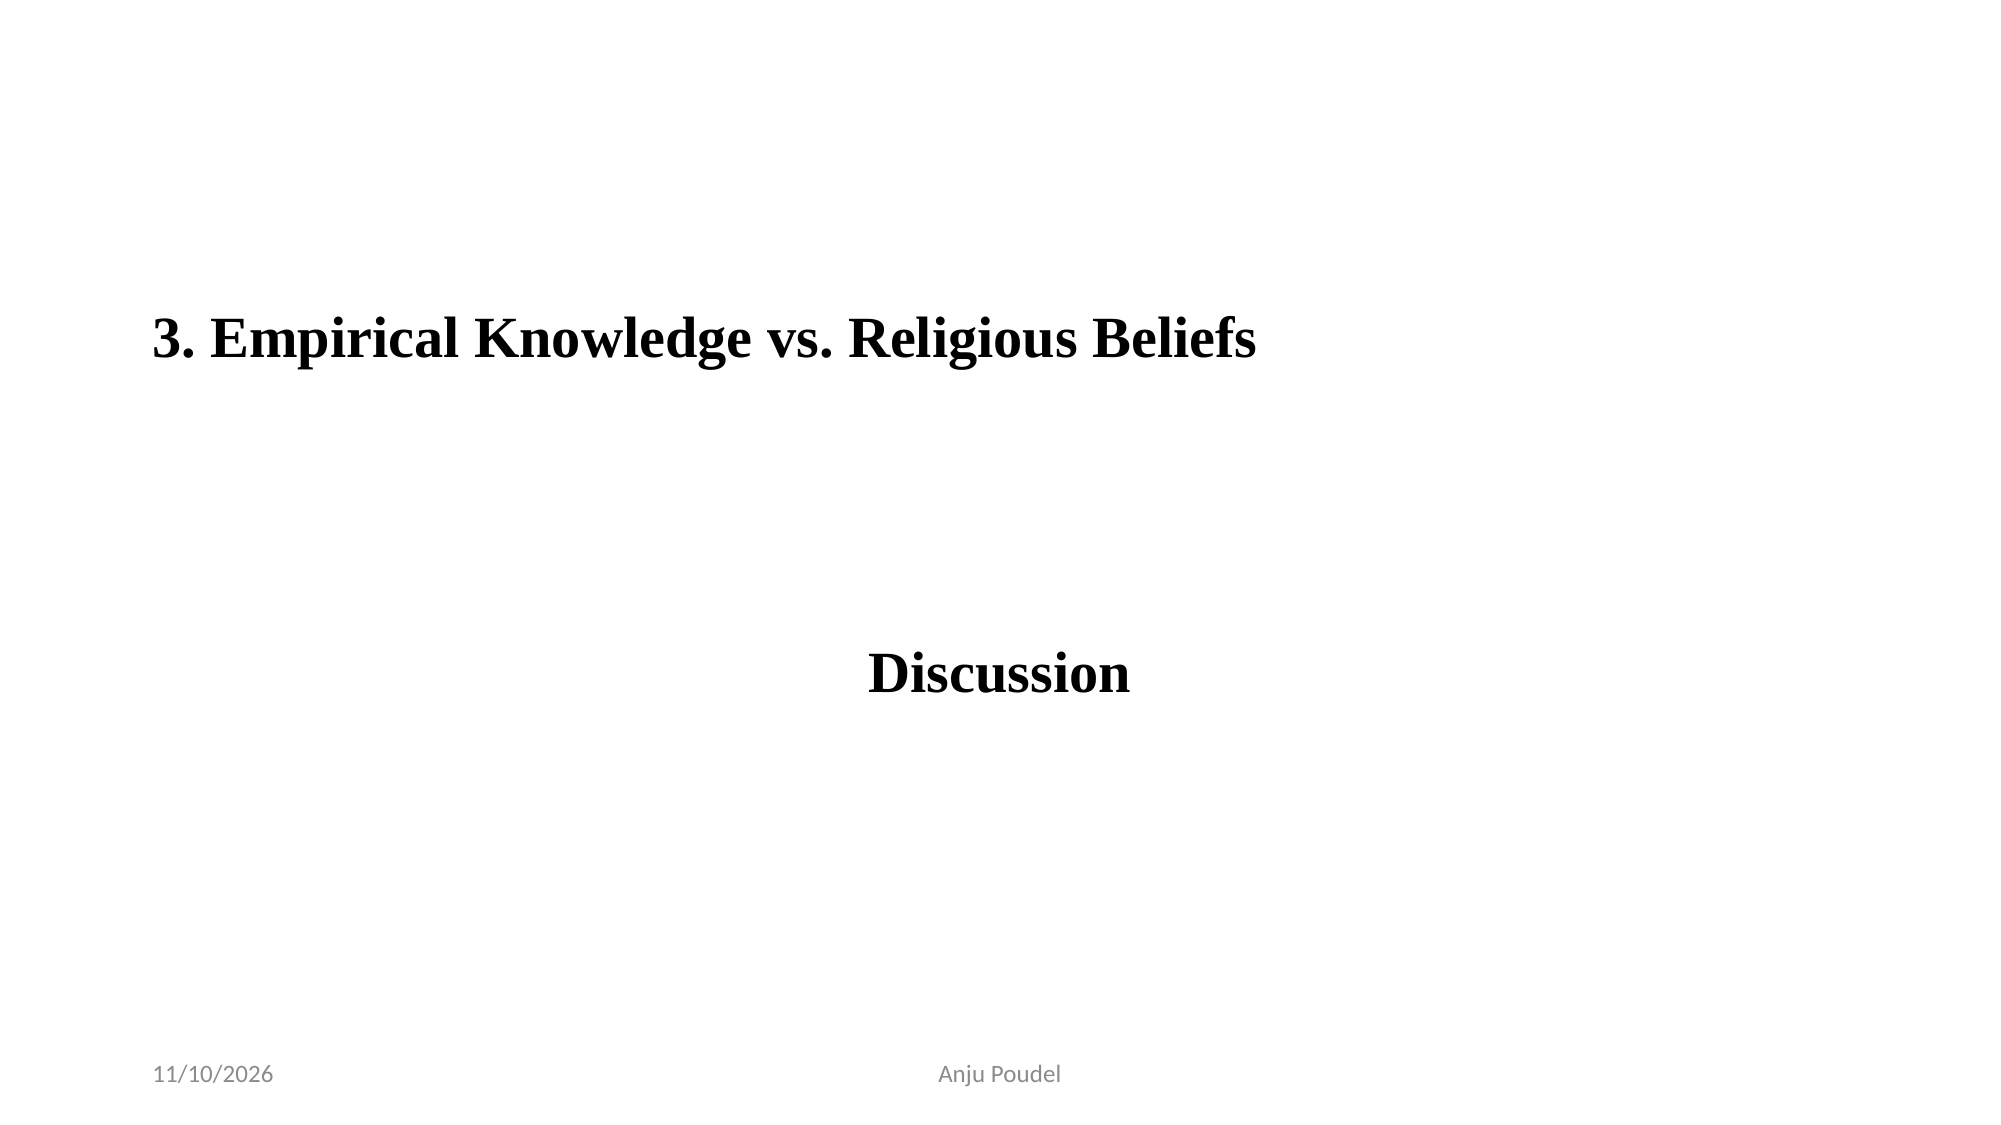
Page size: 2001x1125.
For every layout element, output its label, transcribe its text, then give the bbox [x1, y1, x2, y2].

footer Anju Poudel [662, 1042, 1338, 1103]
list 3. Empirical Knowledge vs. Religious Beliefs Discussion [137, 299, 1863, 1014]
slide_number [137, 1042, 588, 1103]
